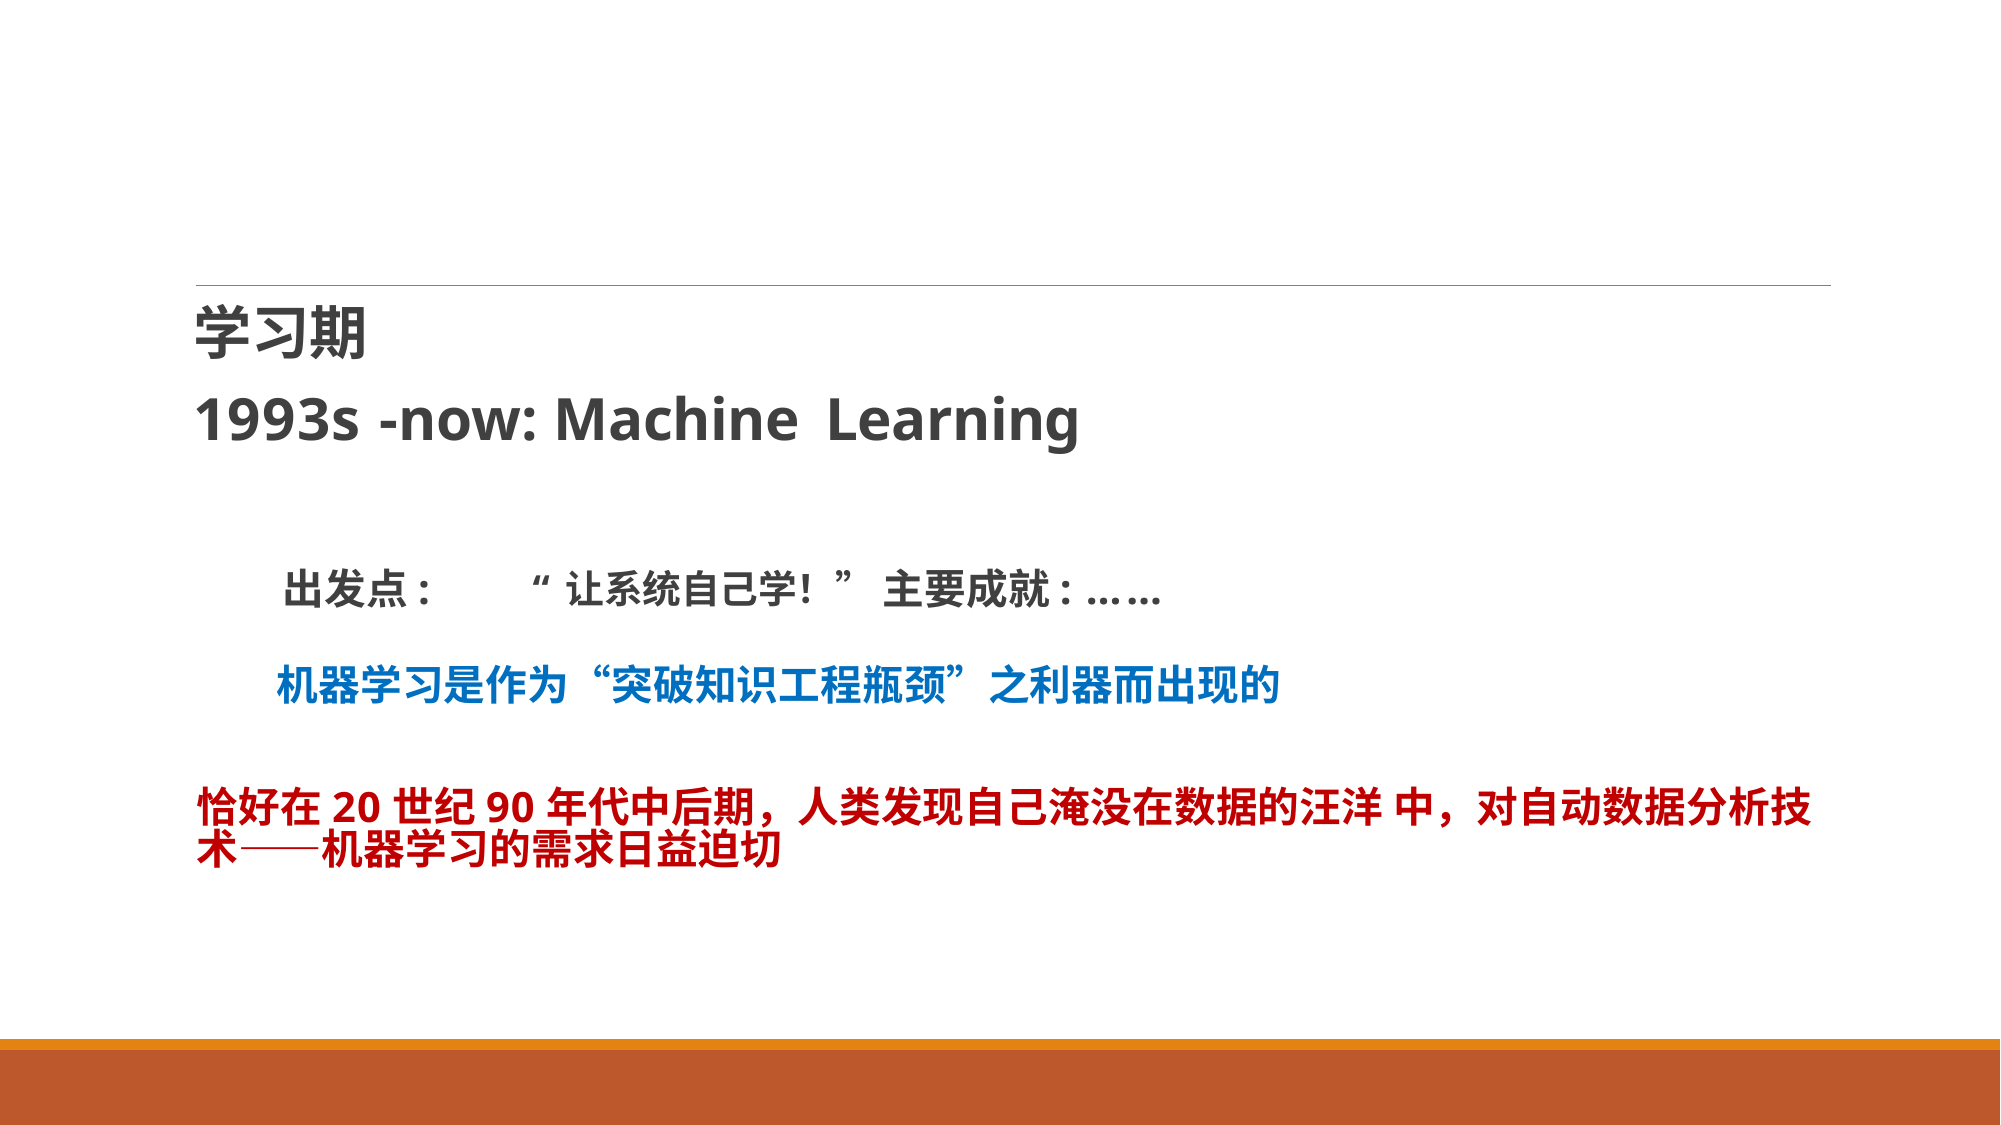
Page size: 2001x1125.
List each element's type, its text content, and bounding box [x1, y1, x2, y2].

list 学习期 1993s -now: Machine Learning 出发点: “让系统自己学！” 主要成就: …… 机器学习是作为“突破知识工程瓶颈”之利器而出现的 恰好在20世纪90年代中后期，人类发现自己淹没在数据的汪洋 中，对自动数据分析技术——机器学习的需求日益迫切 [180, 302, 1830, 963]
